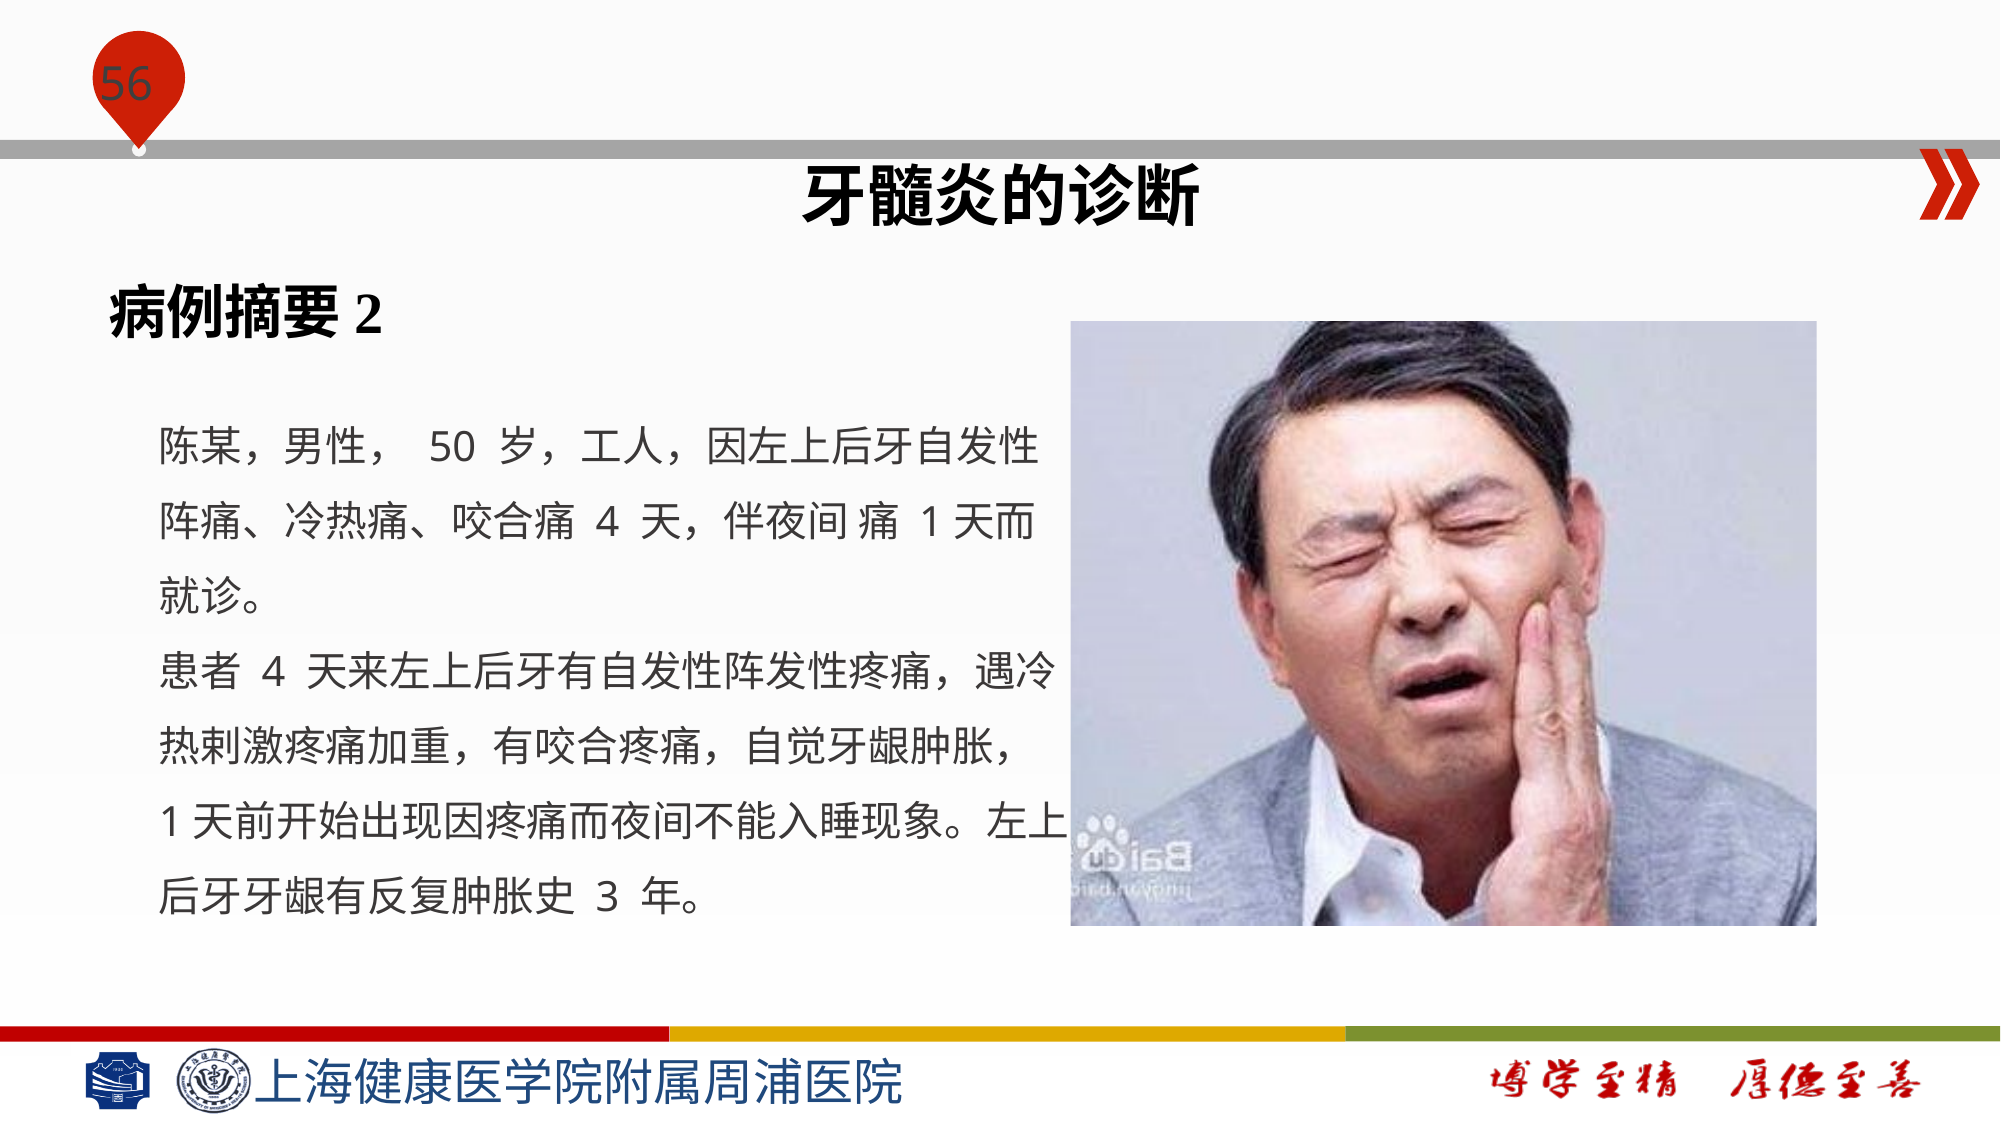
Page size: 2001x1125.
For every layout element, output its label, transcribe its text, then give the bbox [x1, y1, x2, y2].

picture [70, 1042, 260, 1121]
text_box 病例摘要2 [93, 232, 399, 353]
picture [1458, 1043, 1955, 1124]
picture [1070, 320, 1817, 934]
text_box 陈某，男性， 50 岁，工人，因左上后牙自发性阵痛、冷热痛、咬合痛 4 天，伴夜间 痛 1天而就诊。 患者 4 天来左上后牙有自发性阵发性疼痛，遇冷热剌激疼痛加重，有咬合疼痛，自觉牙龈肿胀， 1天前开始出现因疼痛而夜间不能入睡现象。左上后牙牙龈有反复肿胀史 3 年。 [150, 386, 1083, 1004]
text_box 牙髓炎的诊断 [785, 146, 1216, 242]
